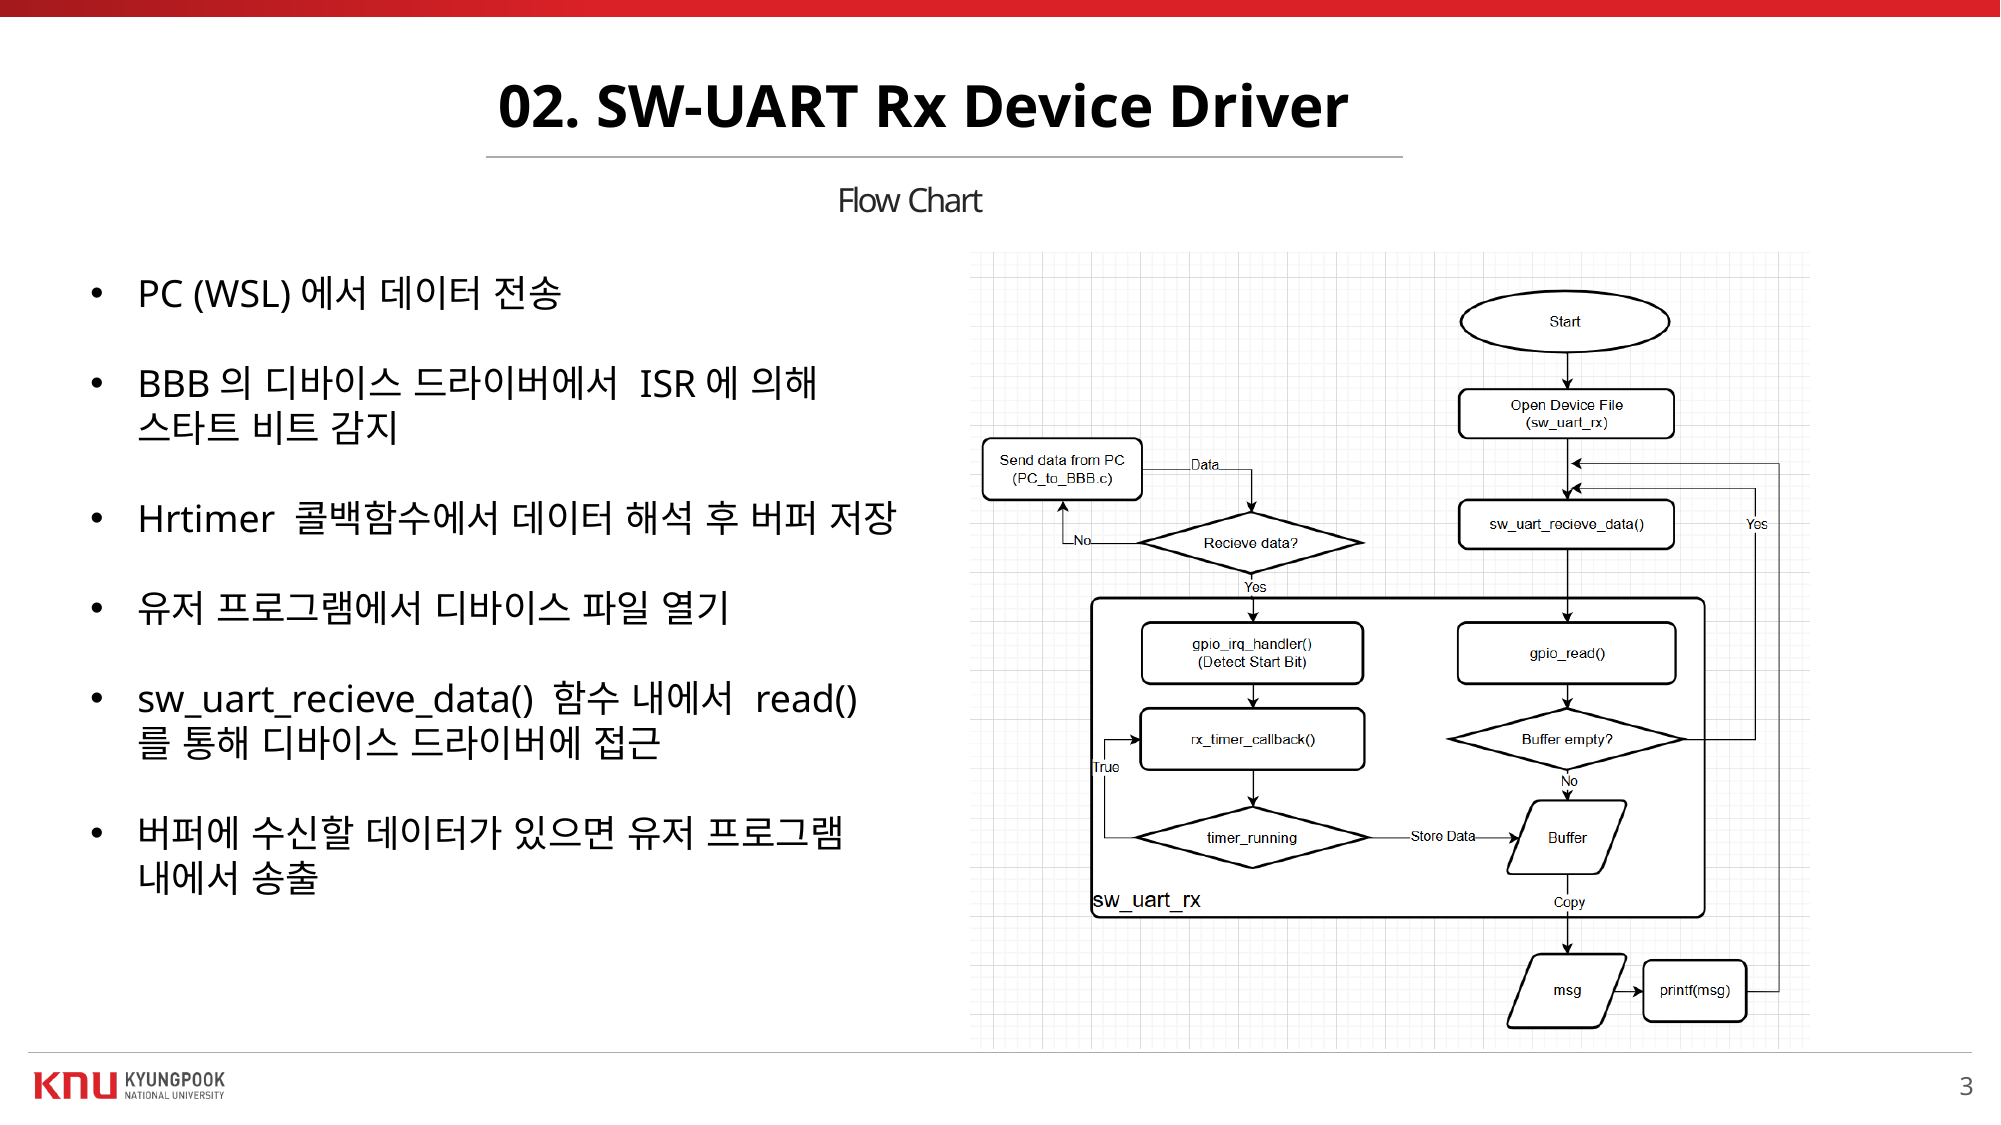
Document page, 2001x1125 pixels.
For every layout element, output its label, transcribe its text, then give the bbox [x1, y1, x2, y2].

text_box 3 [1748, 1063, 1989, 1108]
text_box Flow Chart [122, 172, 1698, 227]
picture [33, 1072, 225, 1099]
text_box PC (WSL)에서 데이터 전송 BBB의 디바이스 드라이버에서 ISR에 의해 스타트 비트 감지 Hrtimer 콜백함수에서 데이터 해석 후 버퍼 저장 유저 프로그램에서 디바이스 파일 열기 sw_uart_recieve_data() 함수 내에서 read()를 통해 디바이스 드라이버에 접근 버퍼에 수신할 데이터가 있으면 유저 프로그램 내에서 송출 [75, 262, 916, 908]
picture [970, 252, 1810, 1049]
text_box 02. SW-UART Rx Device Driver [458, 61, 1391, 147]
